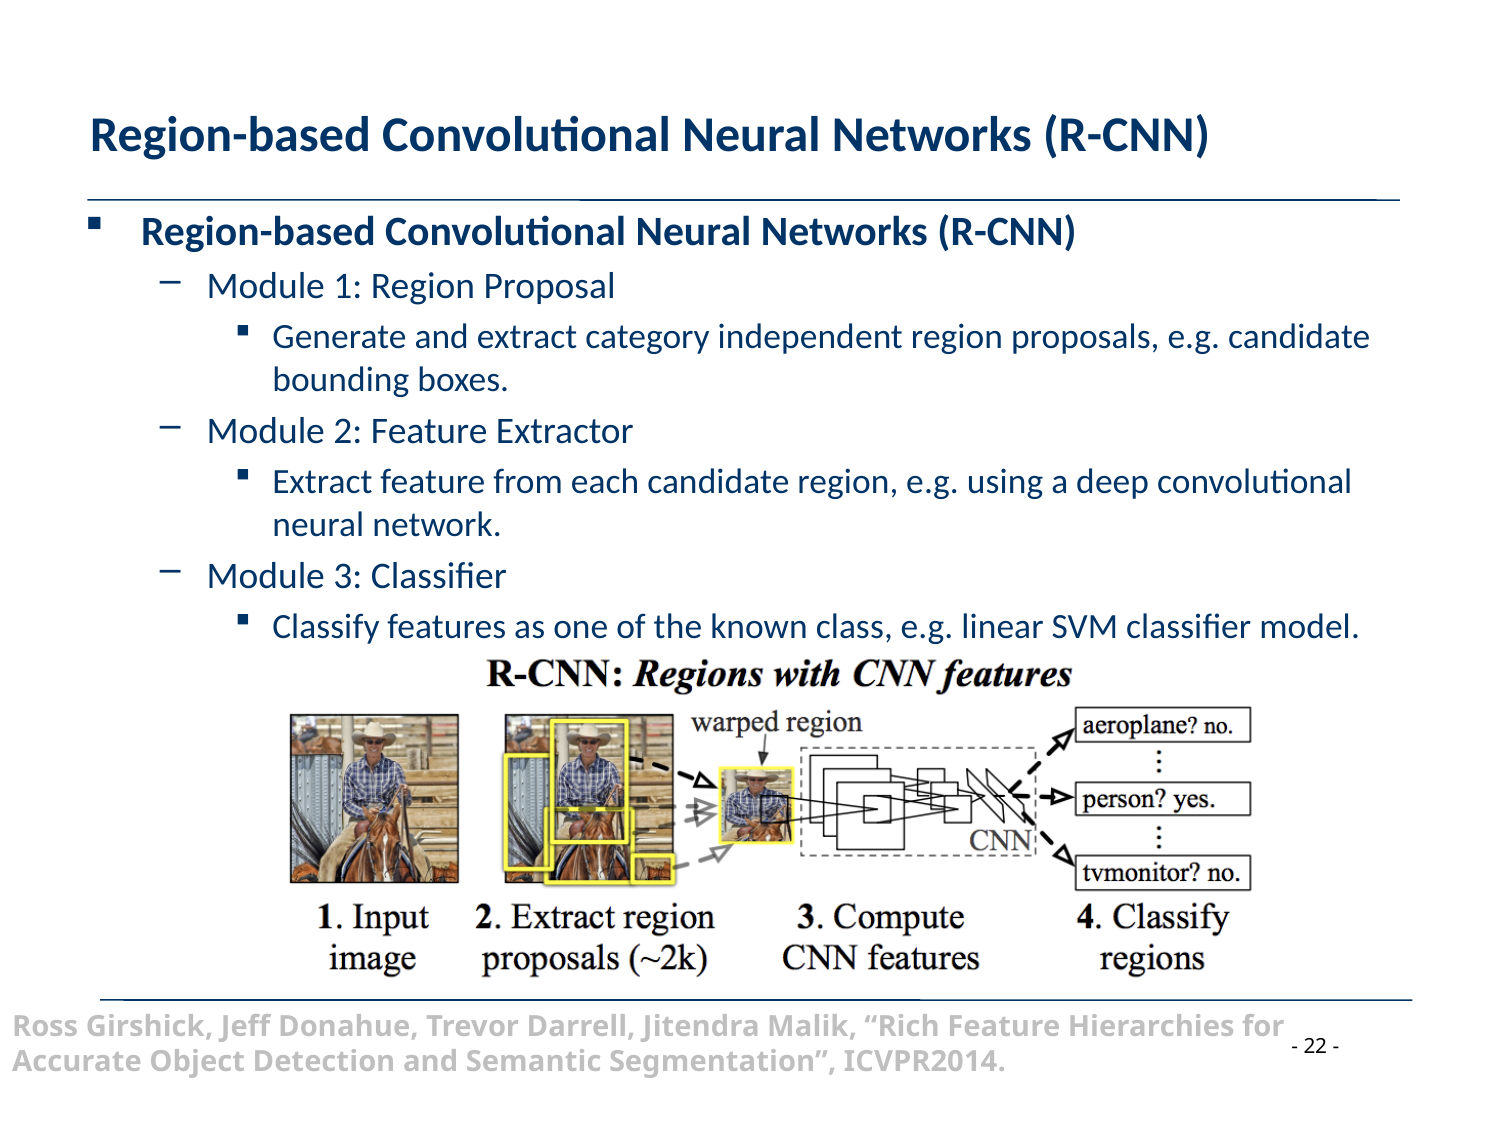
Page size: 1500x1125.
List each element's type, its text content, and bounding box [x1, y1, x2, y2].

title Region-based Convolutional Neural Networks (R-CNN) [75, 37, 1425, 196]
text_box Ross Girshick, Jeff Donahue, Trevor Darrell, Jitendra Malik, “Rich Feature Hierarchies for Accurate Object Detection and Semantic Segmentation”, ICVPR2014. [0, 999, 1306, 1085]
picture [253, 640, 1270, 997]
list Region-based Convolutional Neural Networks (R-CNN) Module 1: Region Proposal Generate and extract category independent region proposals, e.g. candidate bounding boxes. Module 2: Feature Extractor Extract feature from each candidate region, e.g. using a deep convolutional neural network. Module 3: Classifier Classify features as one of the known class, e.g. linear SVM classifier model. [69, 196, 1466, 939]
